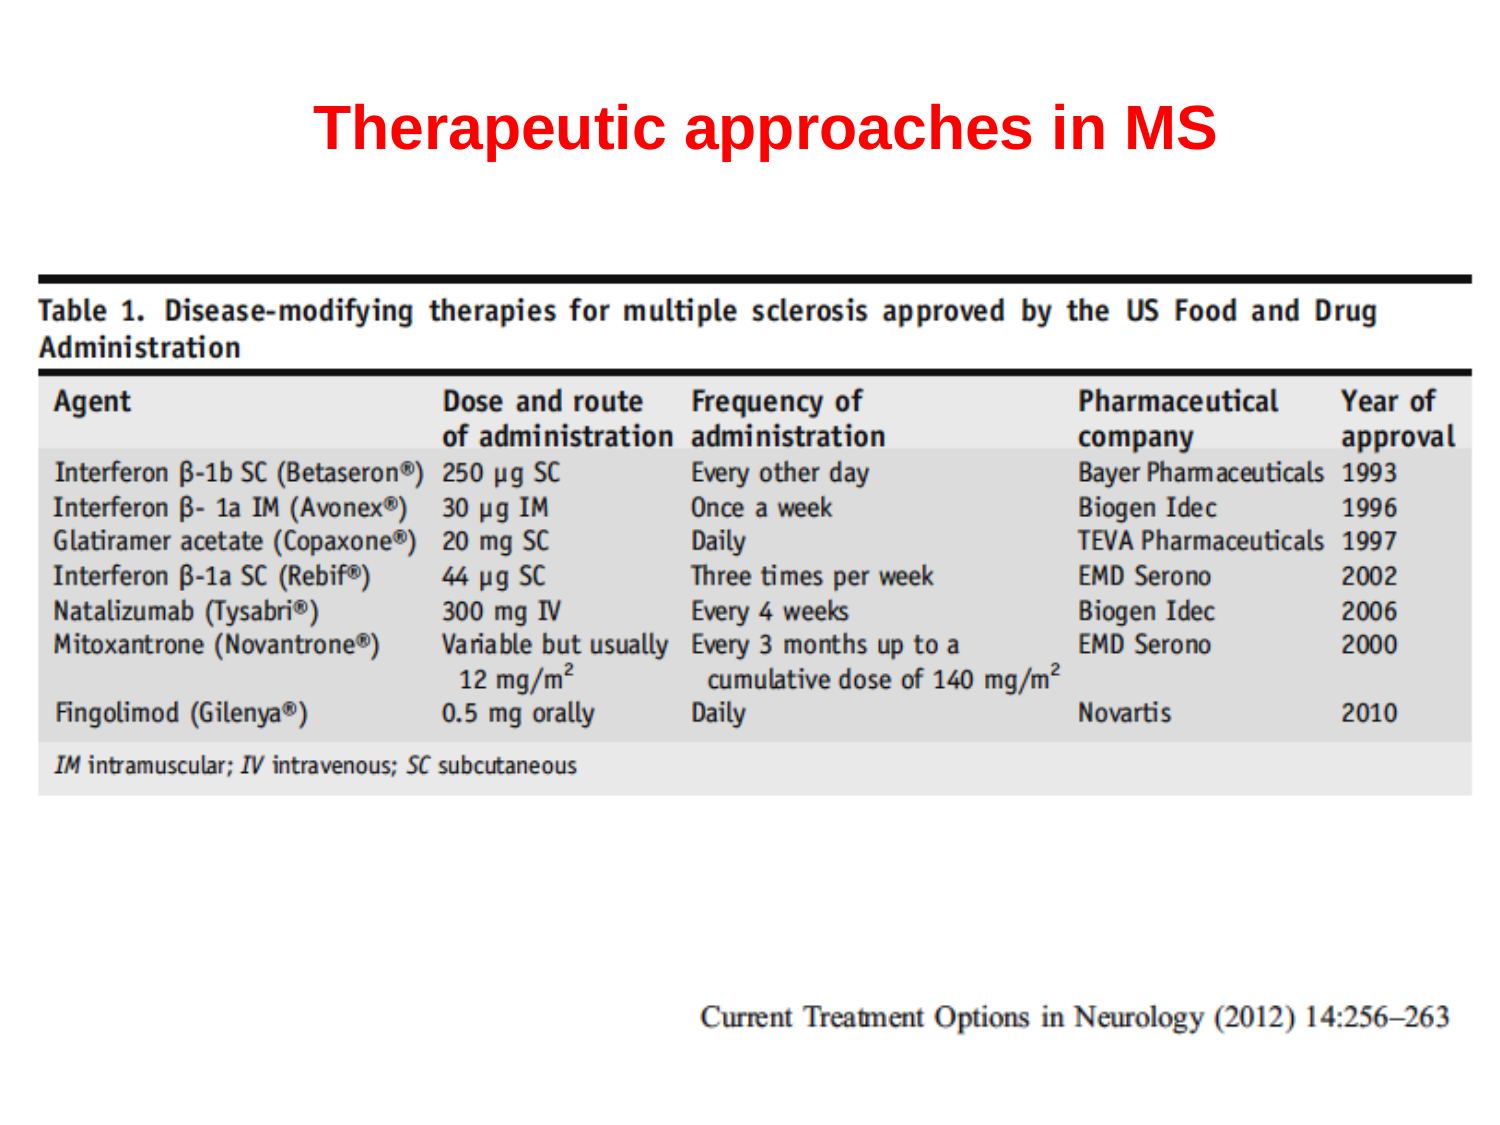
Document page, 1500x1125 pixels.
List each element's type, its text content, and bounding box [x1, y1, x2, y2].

picture [699, 987, 1457, 1040]
picture [0, 249, 1500, 809]
text_box Therapeutic approaches in MS [298, 79, 1235, 170]
